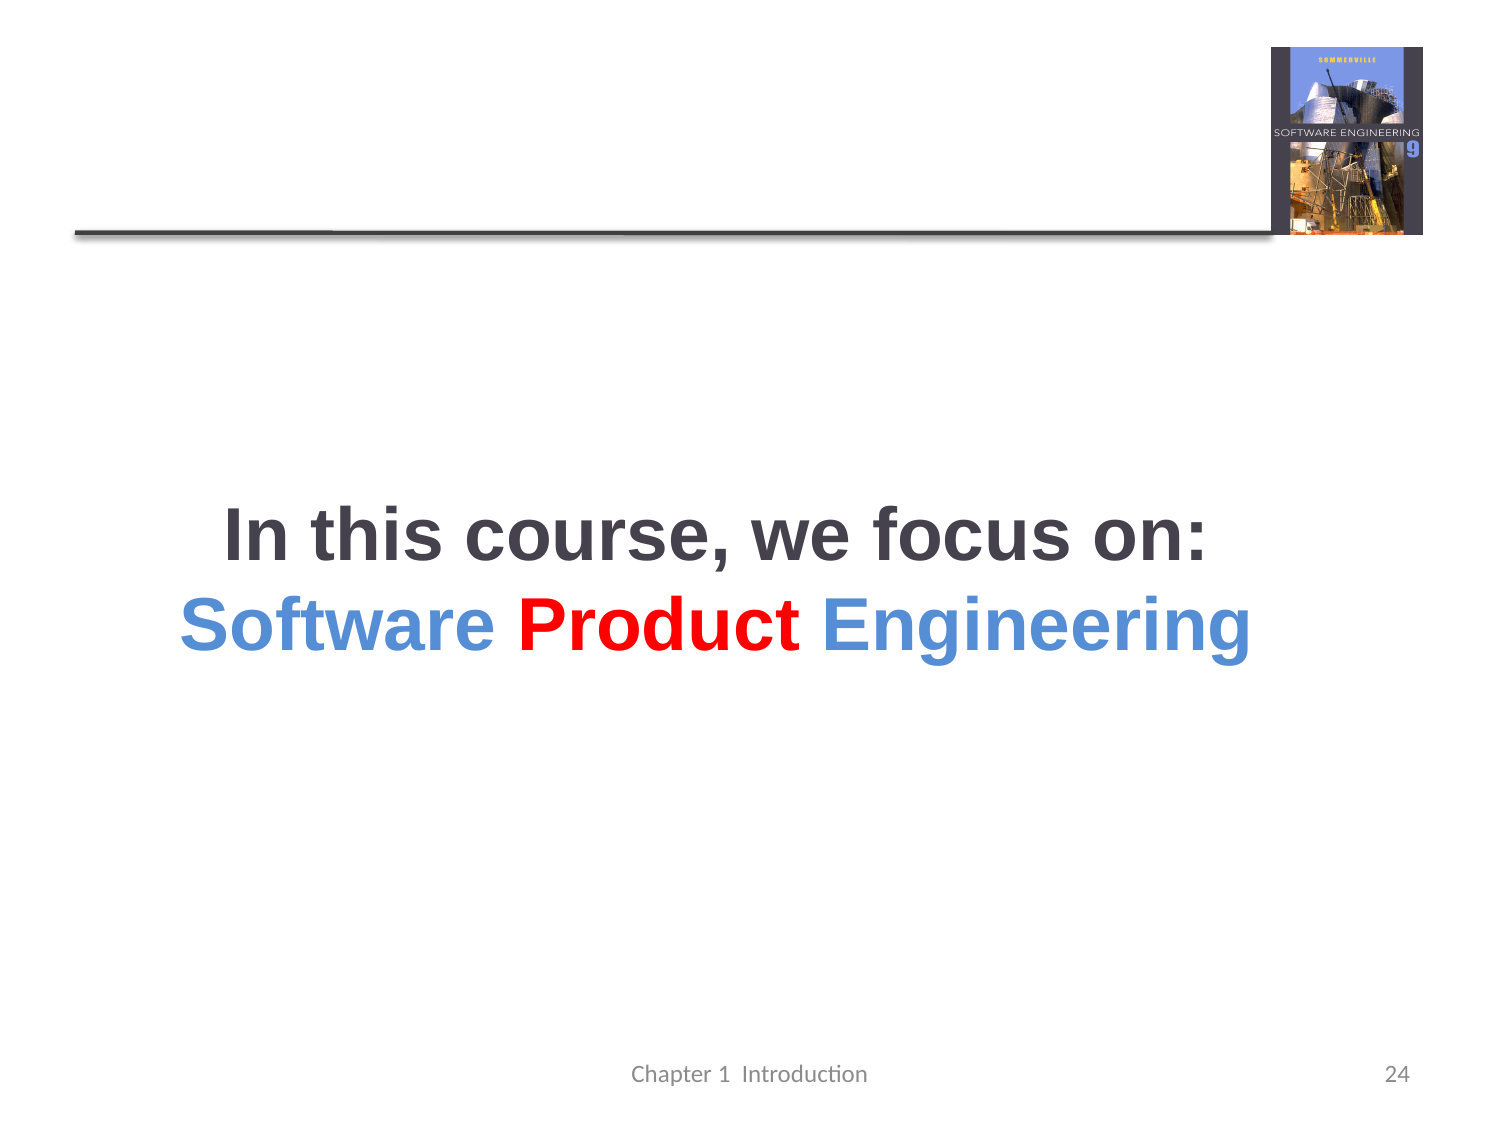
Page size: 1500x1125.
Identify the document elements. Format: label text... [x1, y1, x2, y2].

title In this course, we focus on: Software Product Engineering [118, 481, 1316, 670]
footer Chapter 1 Introduction [512, 1042, 988, 1103]
slide_number 24 [1074, 1042, 1425, 1103]
picture [1271, 47, 1423, 235]
